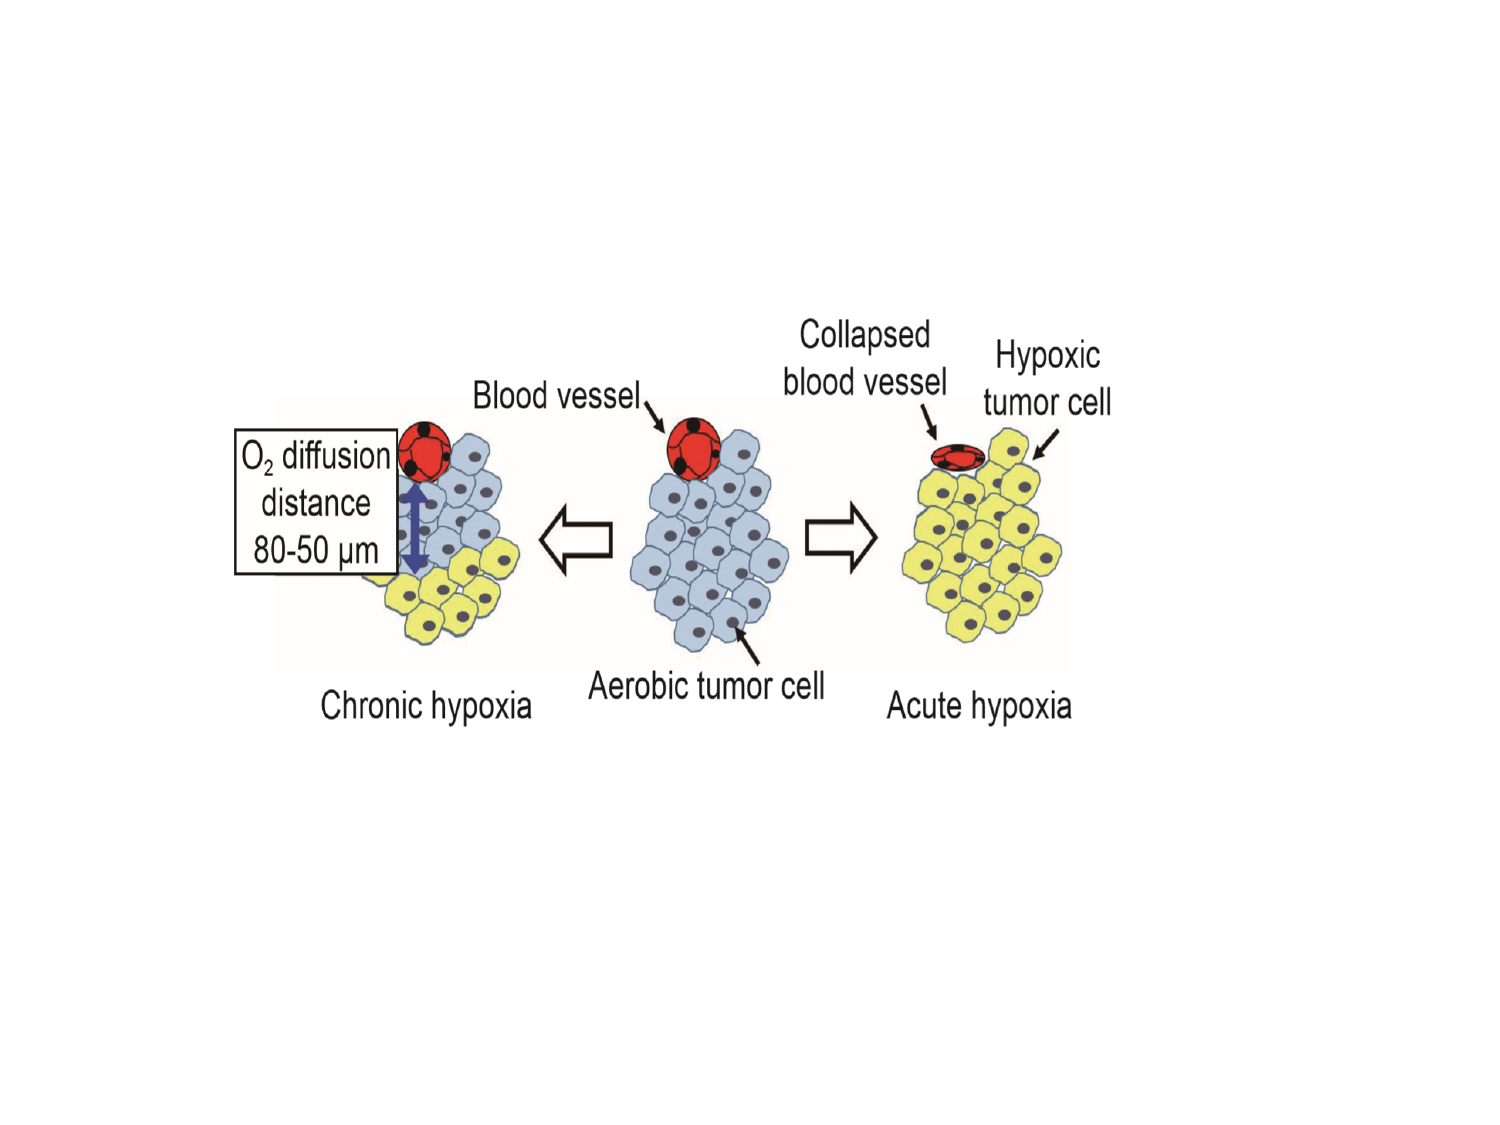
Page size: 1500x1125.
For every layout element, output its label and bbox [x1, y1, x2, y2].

picture [211, 310, 1135, 768]
